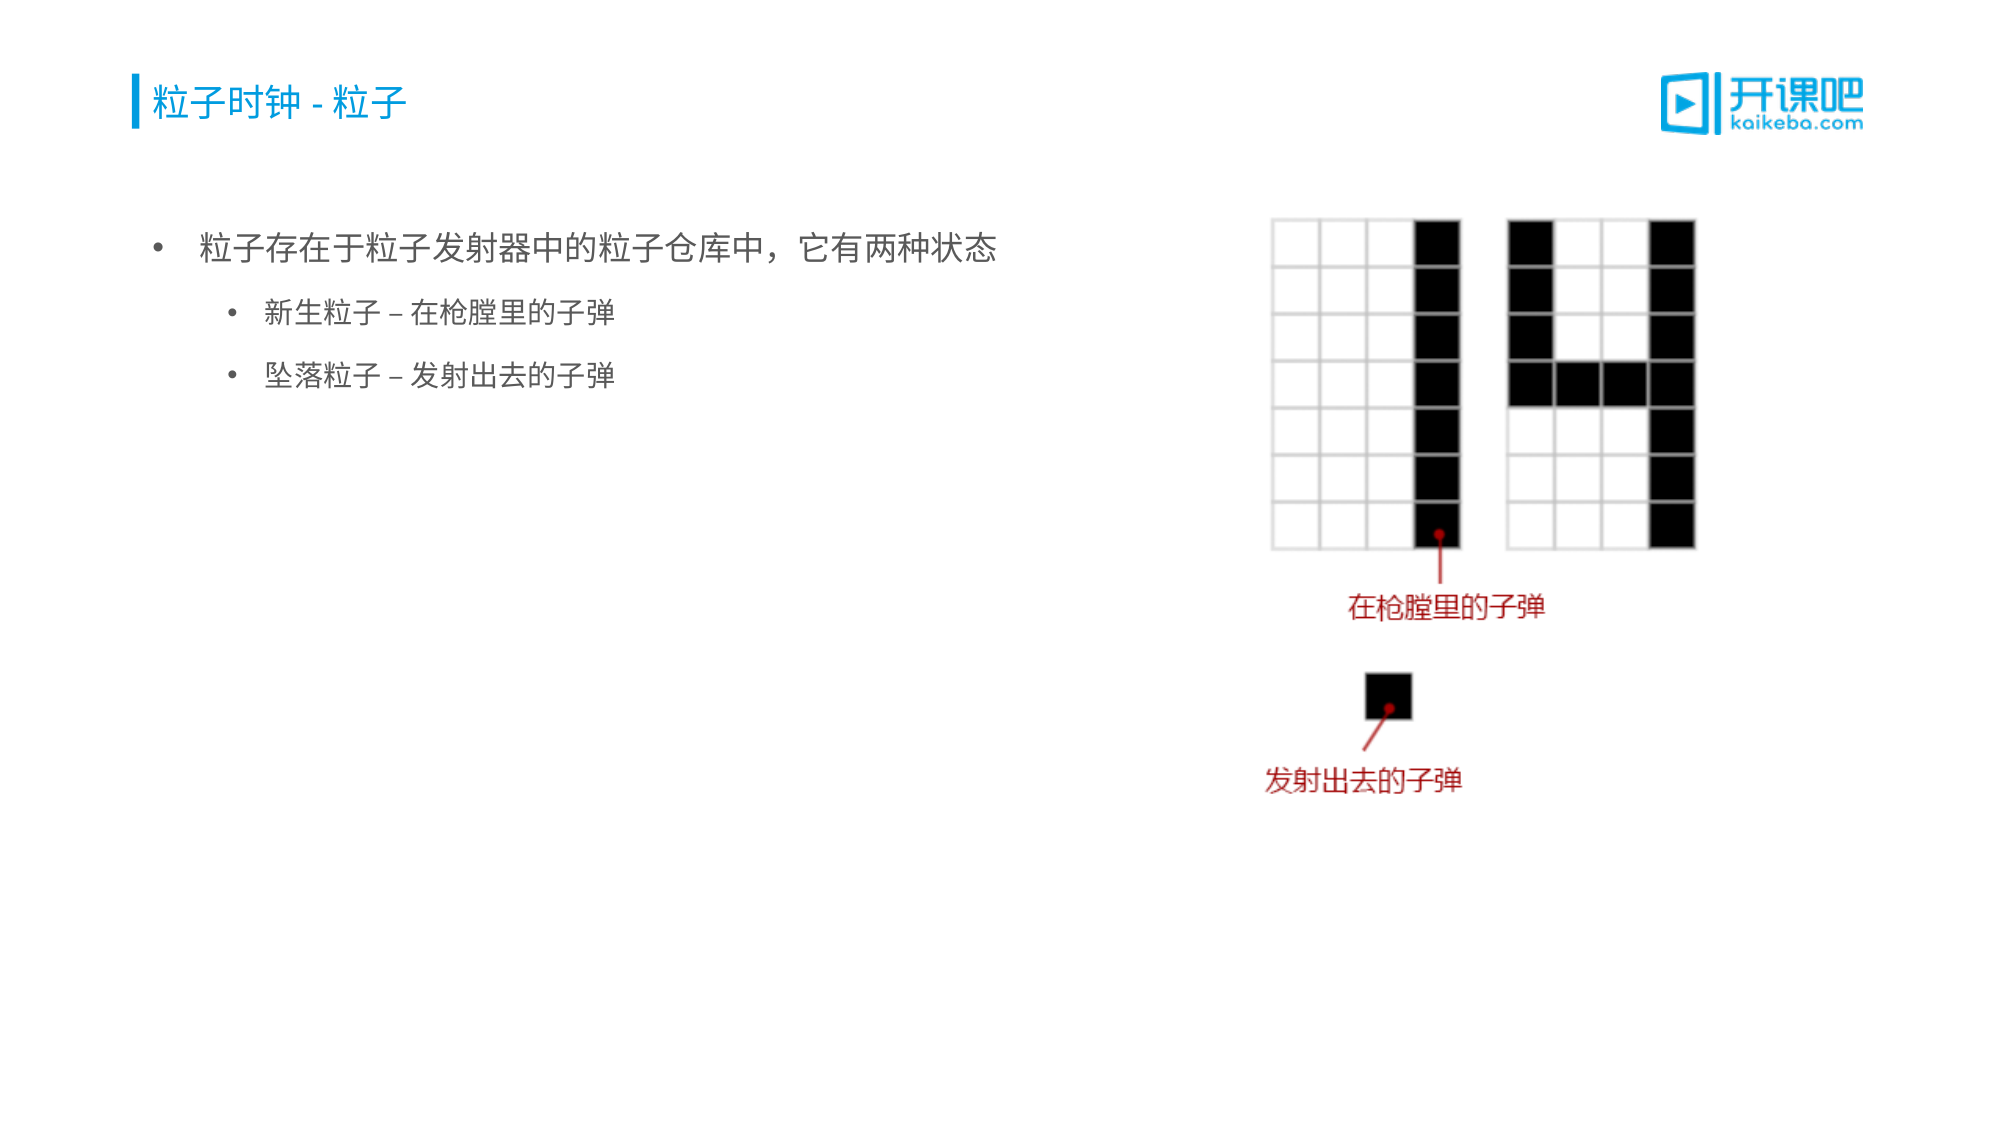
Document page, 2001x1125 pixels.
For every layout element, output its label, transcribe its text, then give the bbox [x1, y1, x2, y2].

list 粒子存在于粒子发射器中的粒子仓库中，它有两种状态 新生粒子 – 在枪膛里的子弹 坠落粒子 – 发射出去的子弹 [137, 199, 1308, 1014]
picture [1248, 199, 1713, 819]
title 粒子时钟-粒子 [137, 59, 1863, 148]
